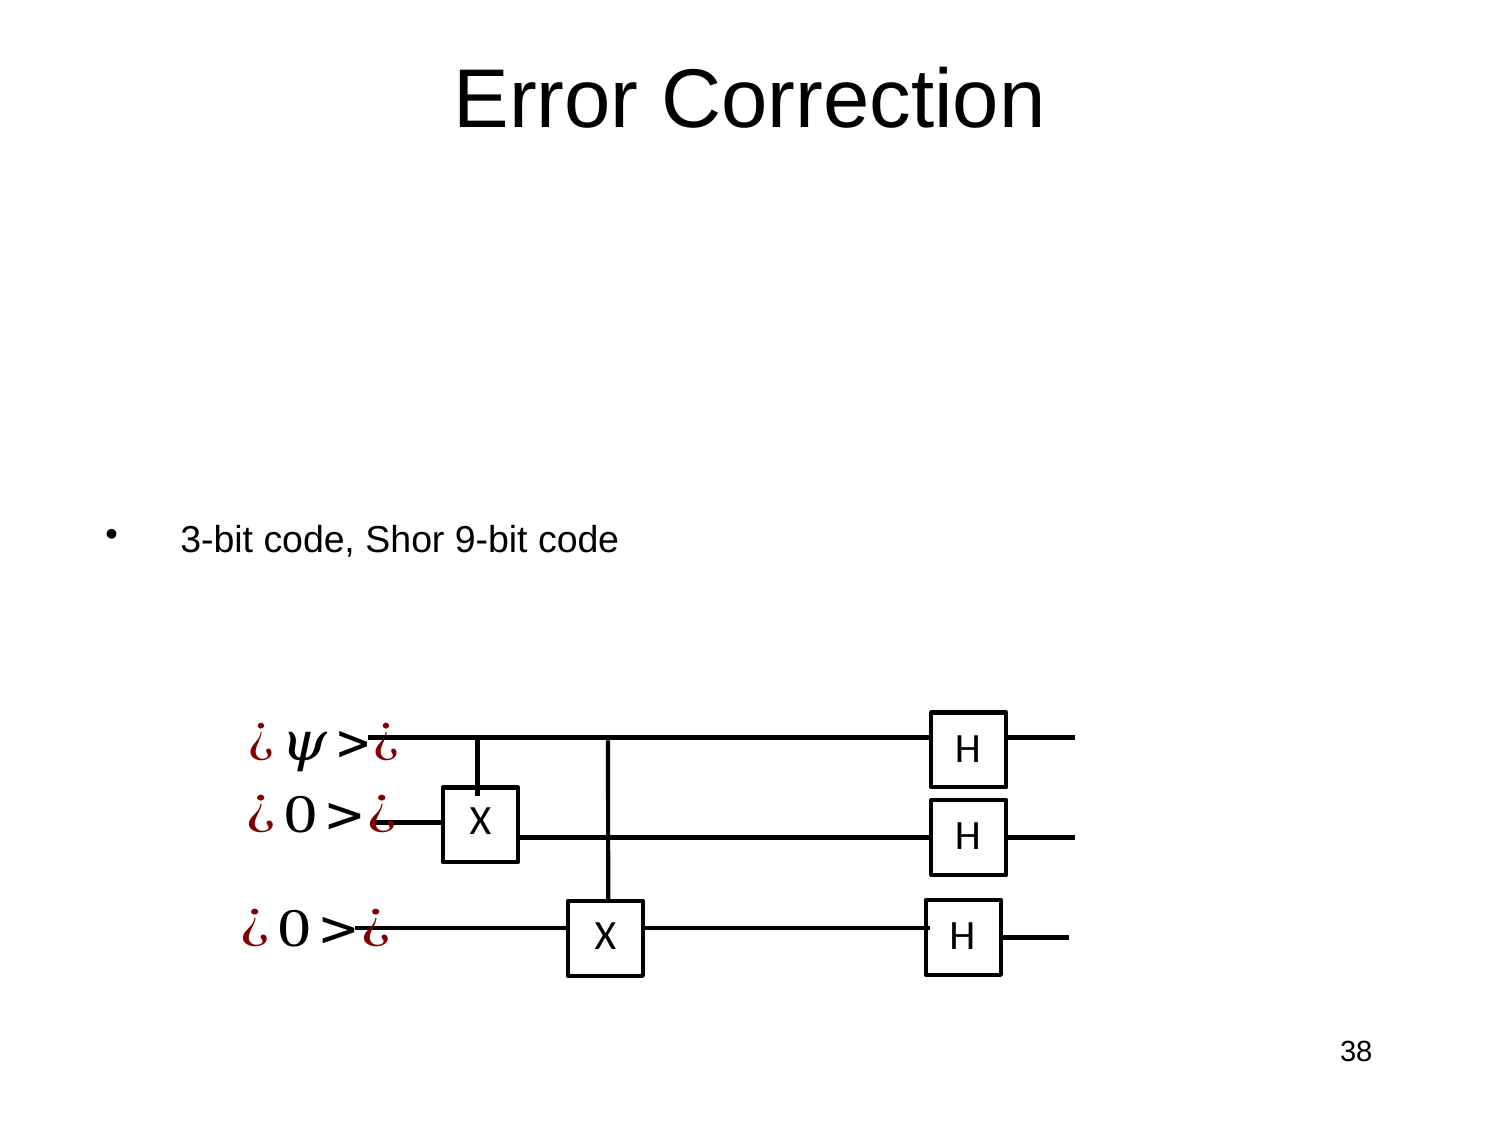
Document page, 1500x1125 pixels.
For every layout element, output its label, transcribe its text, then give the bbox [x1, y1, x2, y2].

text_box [239, 712, 1076, 977]
title Error Correction [112, 37, 1388, 151]
slide_number 38 [1074, 1024, 1388, 1101]
